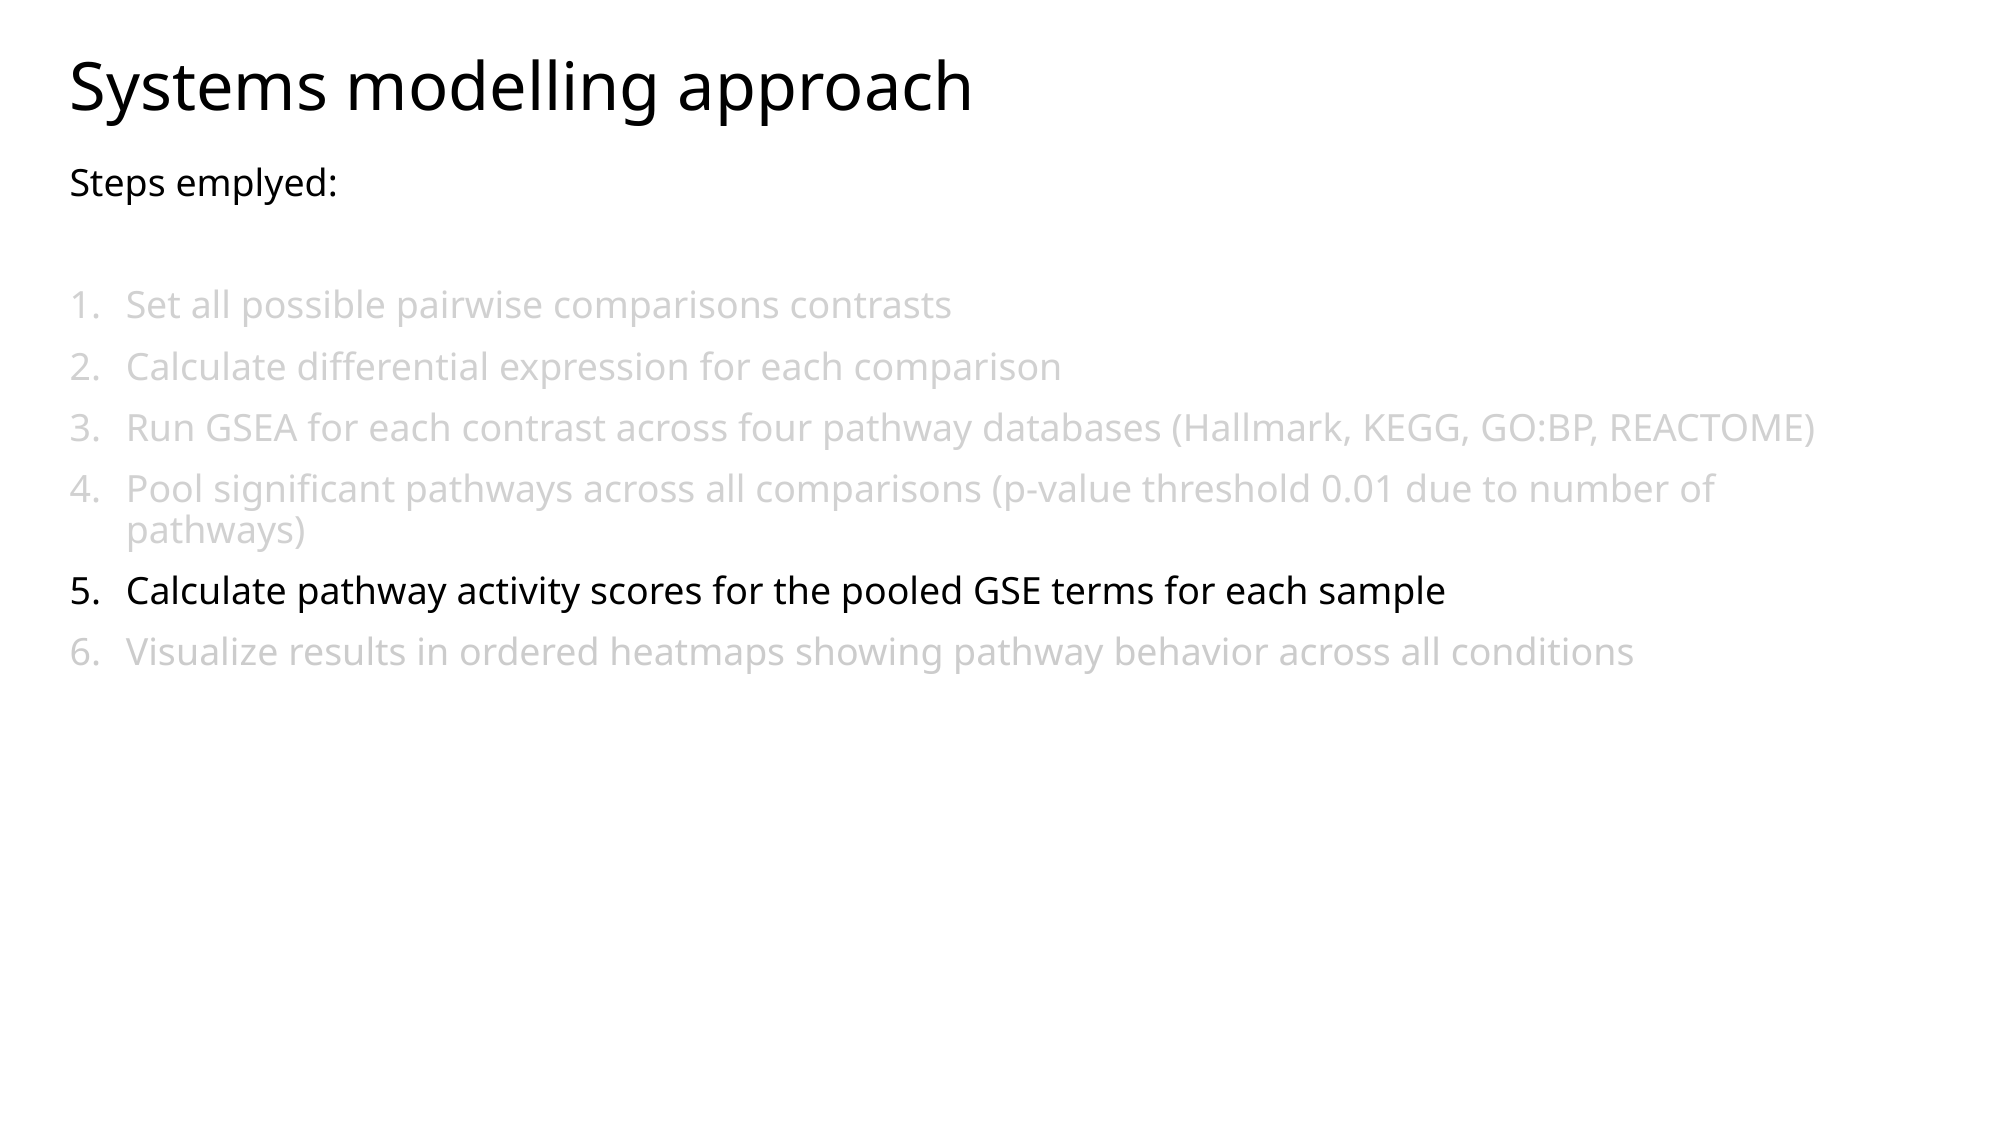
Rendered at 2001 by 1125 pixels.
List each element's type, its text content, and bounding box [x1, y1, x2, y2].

list Steps emplyed: Set all possible pairwise comparisons contrasts Calculate differential expression for each comparison Run GSEA for each contrast across four pathway databases (Hallmark, KEGG, GO:BP, REACTOME) Pool significant pathways across all comparisons (p-value threshold 0.01 due to number of pathways) Calculate pathway activity scores for the pooled GSE terms for each sample Visualize results in ordered heatmaps showing pathway behavior across all conditions [54, 156, 1885, 1048]
title Systems modelling approach [54, 40, 1780, 139]
